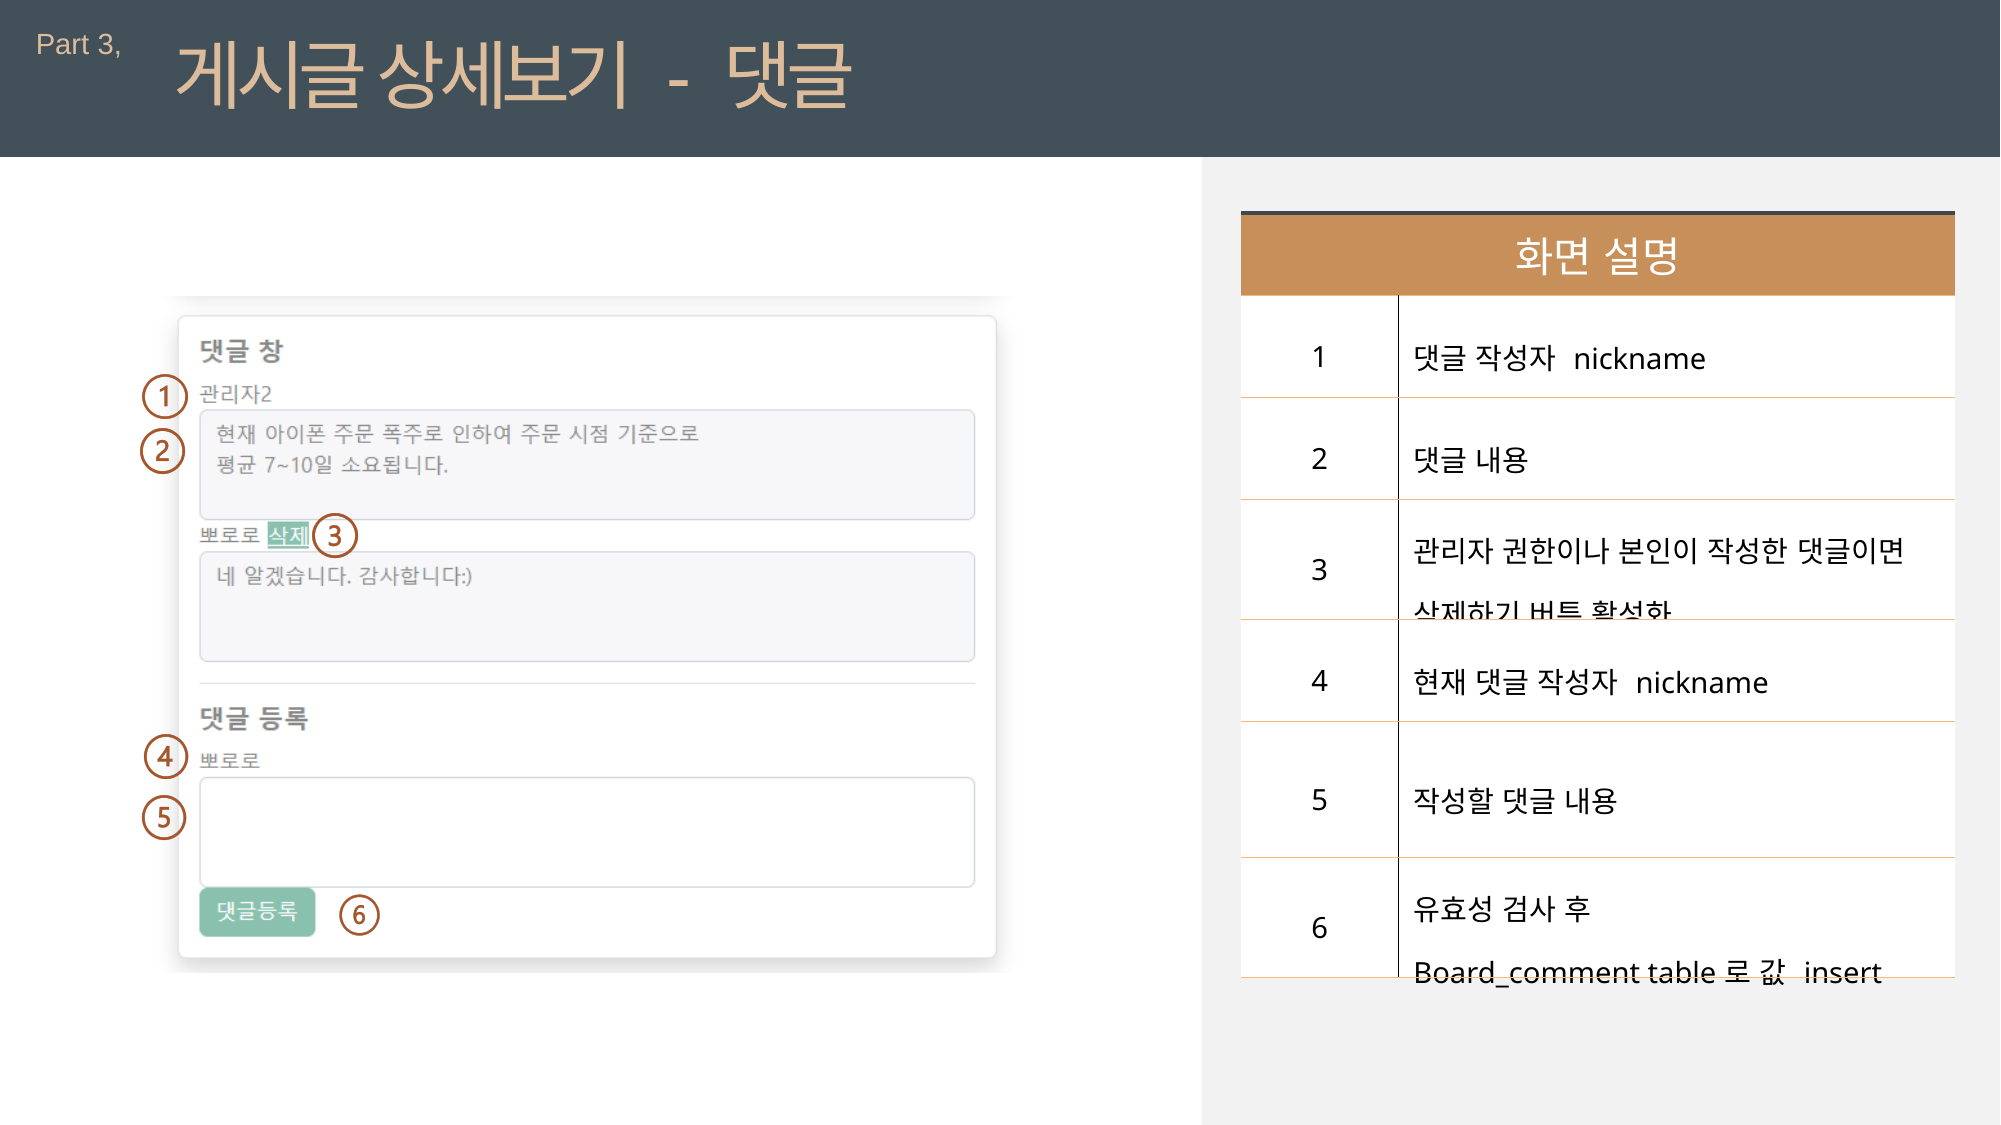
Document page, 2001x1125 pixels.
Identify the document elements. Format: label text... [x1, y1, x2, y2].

text_box Part 3, [21, 18, 138, 68]
text_box 게시글 상세보기 - 댓글 [158, 20, 1000, 126]
table_cell 3 [1241, 500, 1398, 619]
table_cell 5 [1241, 722, 1398, 857]
table_cell 6 [1241, 858, 1398, 977]
table_cell 댓글 작성자 nickname [1399, 296, 1955, 397]
table_cell 4 [1241, 620, 1398, 721]
table_cell 2 [1241, 398, 1398, 499]
table_header 화면 설명 [1241, 215, 1955, 295]
text_box [0, 0, 2000, 158]
table_cell 현재 댓글 작성자 nickname [1399, 620, 1955, 721]
table_cell 관리자 권한이나 본인이 작성한 댓글이면 삭제하기 버튼 활성화 [1399, 500, 1955, 619]
table_cell 댓글 내용 [1399, 398, 1955, 499]
text_box [1201, 158, 2000, 1125]
table_cell 작성할 댓글 내용 [1399, 722, 1955, 857]
table_cell 유효성 검사 후 Board_comment table로 값 insert [1399, 858, 1955, 977]
picture [135, 296, 1072, 973]
table_cell 1 [1241, 296, 1398, 397]
